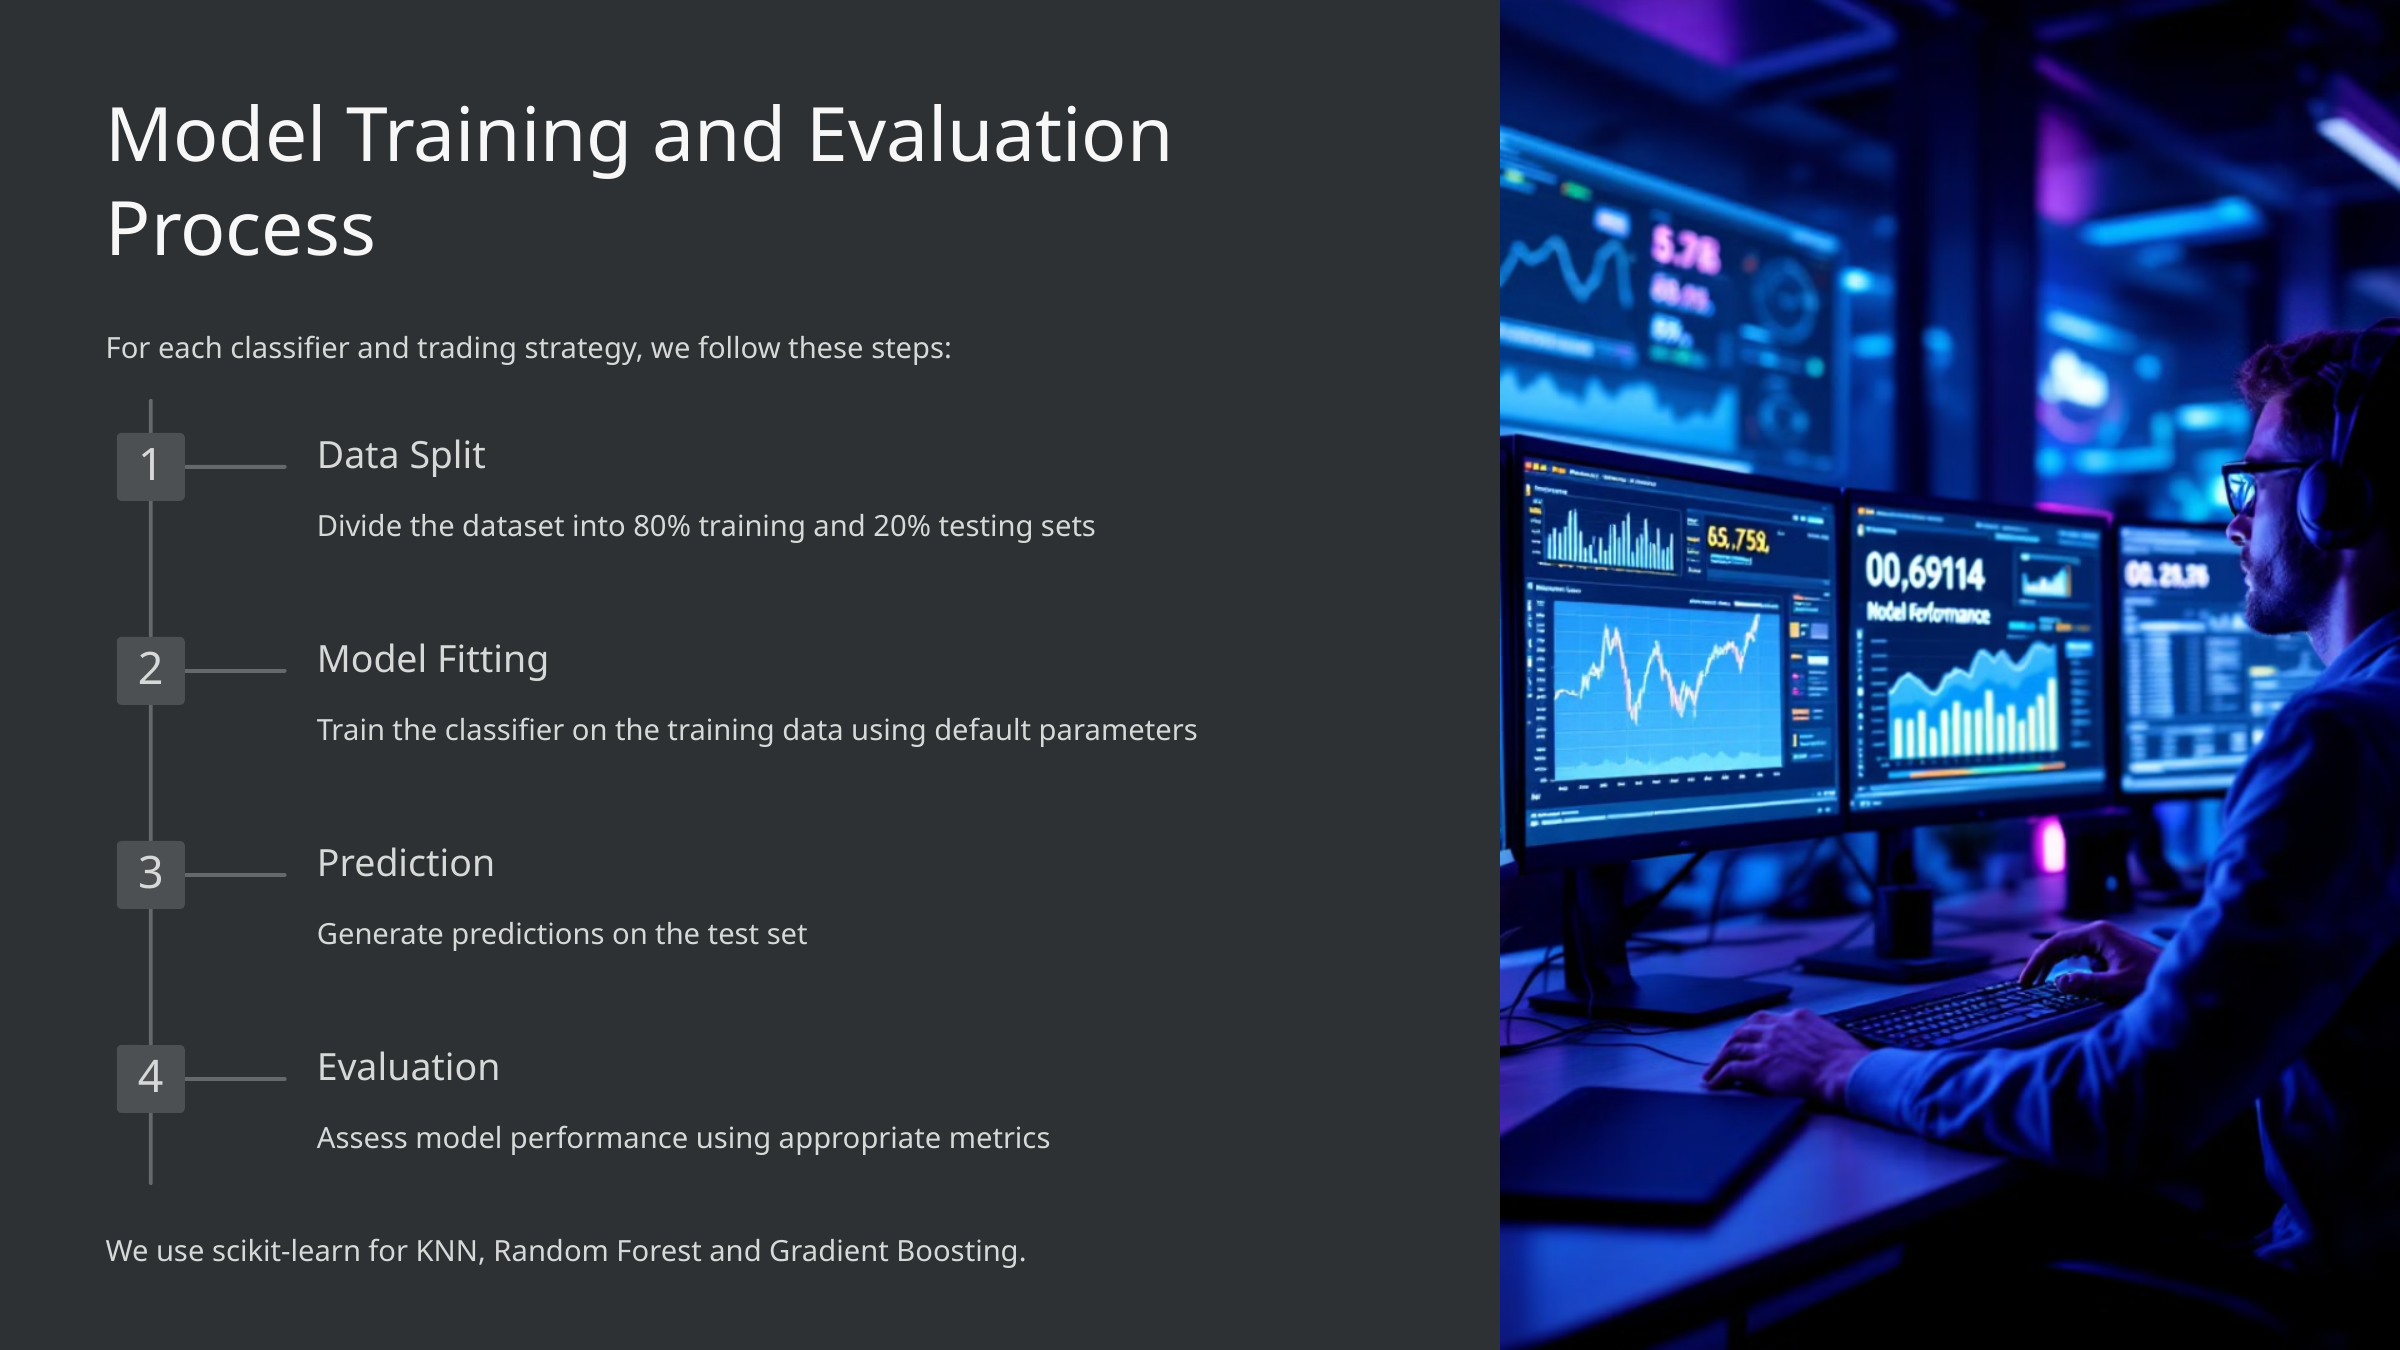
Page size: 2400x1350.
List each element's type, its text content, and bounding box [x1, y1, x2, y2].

text_box Model Training and Evaluation Process [105, 82, 1395, 272]
text_box [148, 1113, 153, 1186]
text_box Model Fitting [316, 633, 694, 681]
text_box Prediction [316, 837, 694, 885]
text_box Evaluation [316, 1041, 694, 1089]
text_box Divide the dataset into 80% training and 20% testing sets [316, 494, 1395, 543]
text_box For each classifier and trading strategy, we follow these steps: [105, 316, 1395, 366]
text_box [148, 398, 153, 432]
text_box [116, 432, 185, 501]
text_box Train the classifier on the training data using default parameters [316, 698, 1395, 747]
text_box [185, 669, 287, 673]
text_box [116, 840, 185, 909]
text_box 1 [143, 444, 159, 490]
text_box 3 [137, 852, 165, 898]
text_box [116, 636, 185, 705]
text_box [116, 1044, 185, 1113]
text_box We use scikit-learn for KNN, Random Forest and Gradient Boosting. [105, 1218, 1395, 1268]
picture [1499, 0, 2400, 1350]
text_box [185, 464, 287, 469]
text_box 2 [137, 648, 164, 694]
text_box [185, 873, 287, 877]
text_box Generate predictions on the test set [316, 902, 1395, 951]
text_box [185, 1077, 287, 1081]
text_box Assess model performance using appropriate metrics [316, 1106, 1395, 1155]
text_box [148, 501, 153, 636]
text_box Data Split [316, 429, 694, 477]
text_box [148, 705, 153, 840]
text_box [148, 909, 153, 1045]
text_box 4 [136, 1056, 165, 1102]
